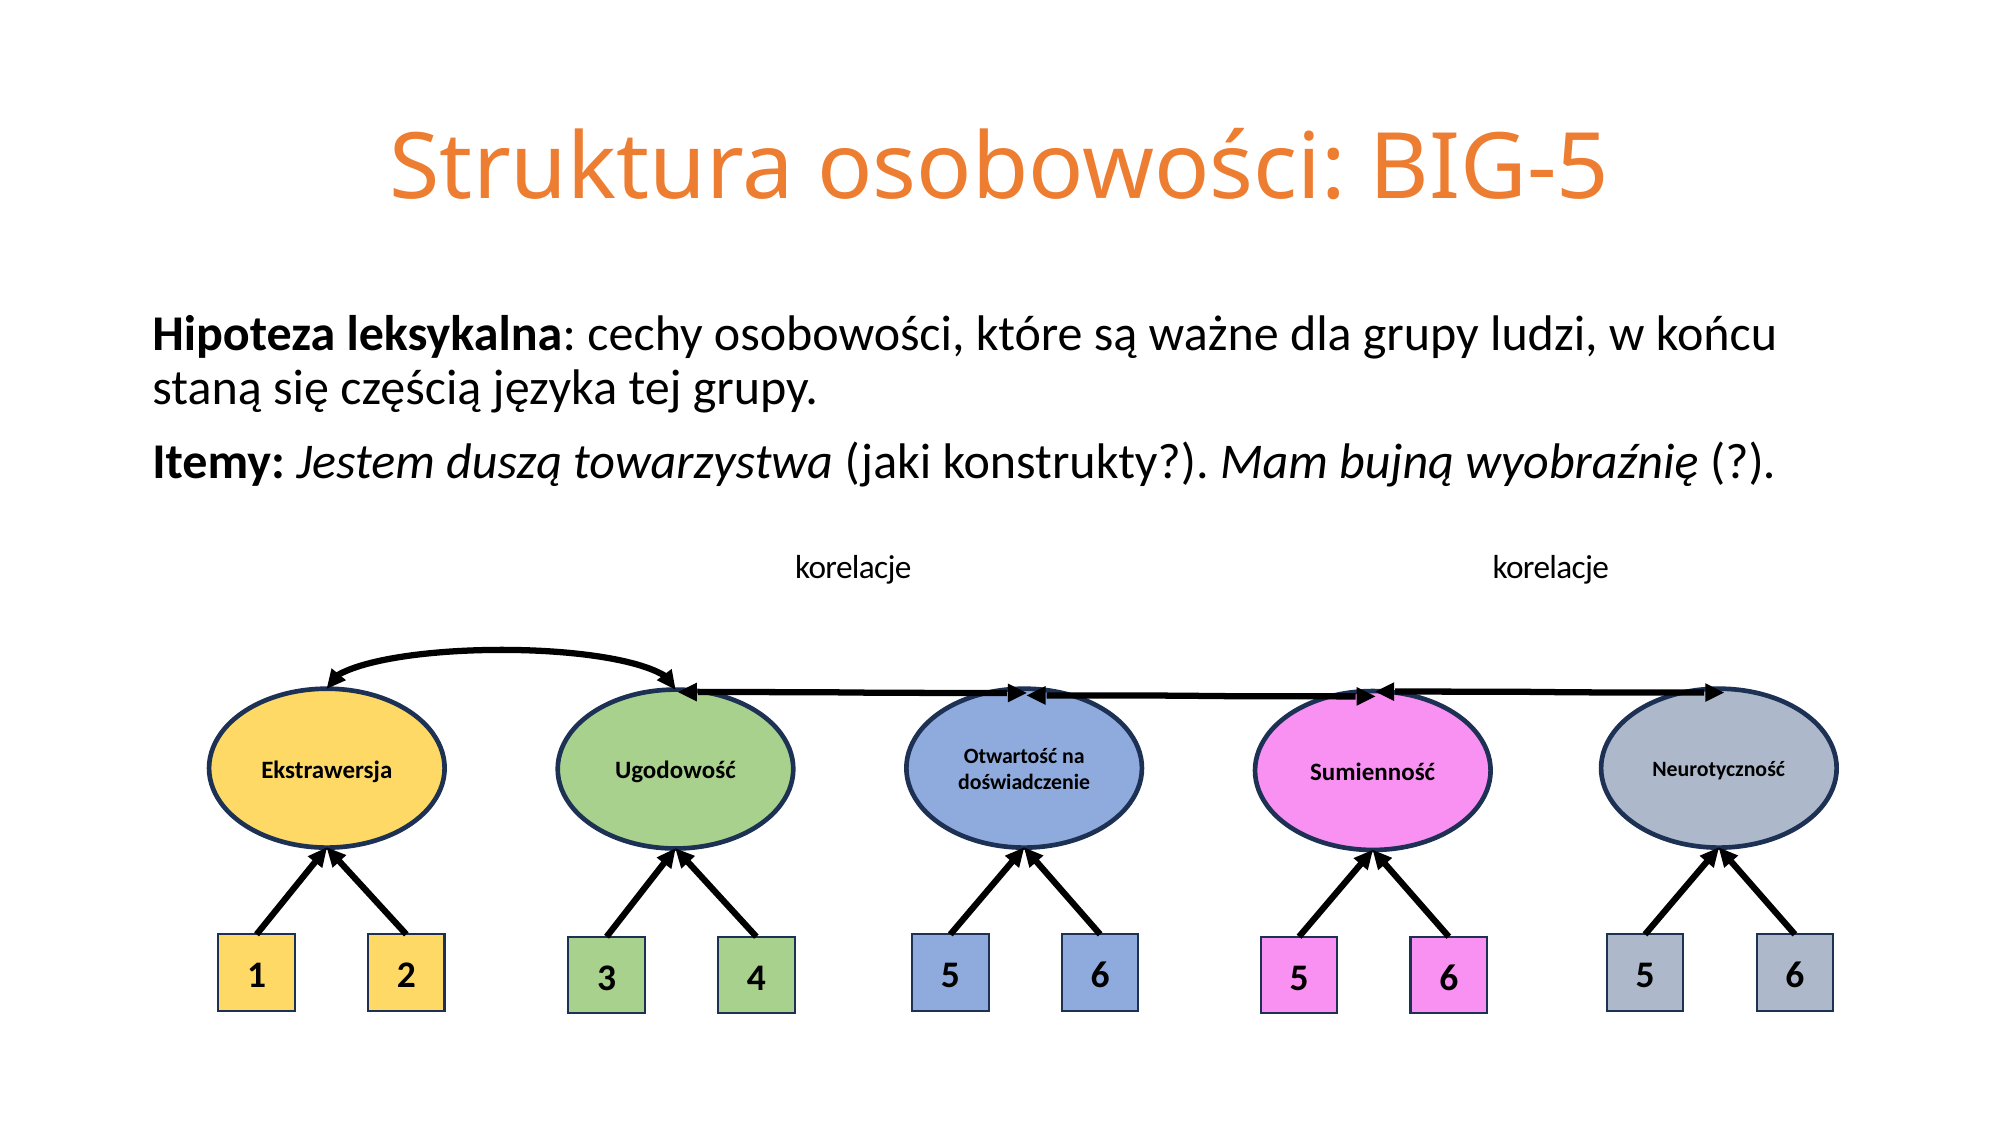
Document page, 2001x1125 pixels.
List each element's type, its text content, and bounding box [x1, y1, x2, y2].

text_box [1372, 849, 1449, 937]
text_box Ekstrawersja [208, 687, 446, 847]
text_box 5 [1606, 933, 1684, 1012]
text_box 6 [1756, 933, 1834, 1012]
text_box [256, 847, 326, 935]
text_box Ugodowość [556, 688, 795, 848]
text_box 1 [217, 933, 296, 1012]
title Struktura osobowości: BIG-5 [137, 59, 1863, 278]
text_box 3 [567, 936, 646, 1014]
text_box 6 [1409, 936, 1488, 1014]
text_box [1718, 847, 1795, 935]
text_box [606, 848, 675, 937]
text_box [950, 847, 1024, 935]
text_box Otwartość na doświadczenie [905, 687, 1143, 847]
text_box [1024, 847, 1101, 935]
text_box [1645, 847, 1718, 935]
text_box korelacje [695, 543, 851, 585]
text_box Neurotyczność [1600, 687, 1838, 847]
text_box 6 [1061, 933, 1139, 1012]
text_box korelacje [1392, 543, 1549, 586]
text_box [1299, 849, 1372, 937]
text_box korelacje [853, 543, 1010, 585]
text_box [326, 847, 407, 935]
text_box 2 [367, 933, 446, 1012]
text_box 5 [1260, 936, 1338, 1014]
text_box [675, 848, 757, 937]
text_box Sumienność [1254, 690, 1492, 849]
list Hipoteza leksykalna: cechy osobowości, które są ważne dla grupy ludzi, w końcu staną się częścią języka tej grupy. Itemy: Jestem duszą towarzystwa (jaki konstrukty?). Mam bujną wyobraźnię (?). [137, 299, 1837, 1014]
text_box korelacje [1551, 543, 1707, 586]
text_box 5 [911, 933, 990, 1012]
text_box 4 [717, 936, 796, 1014]
